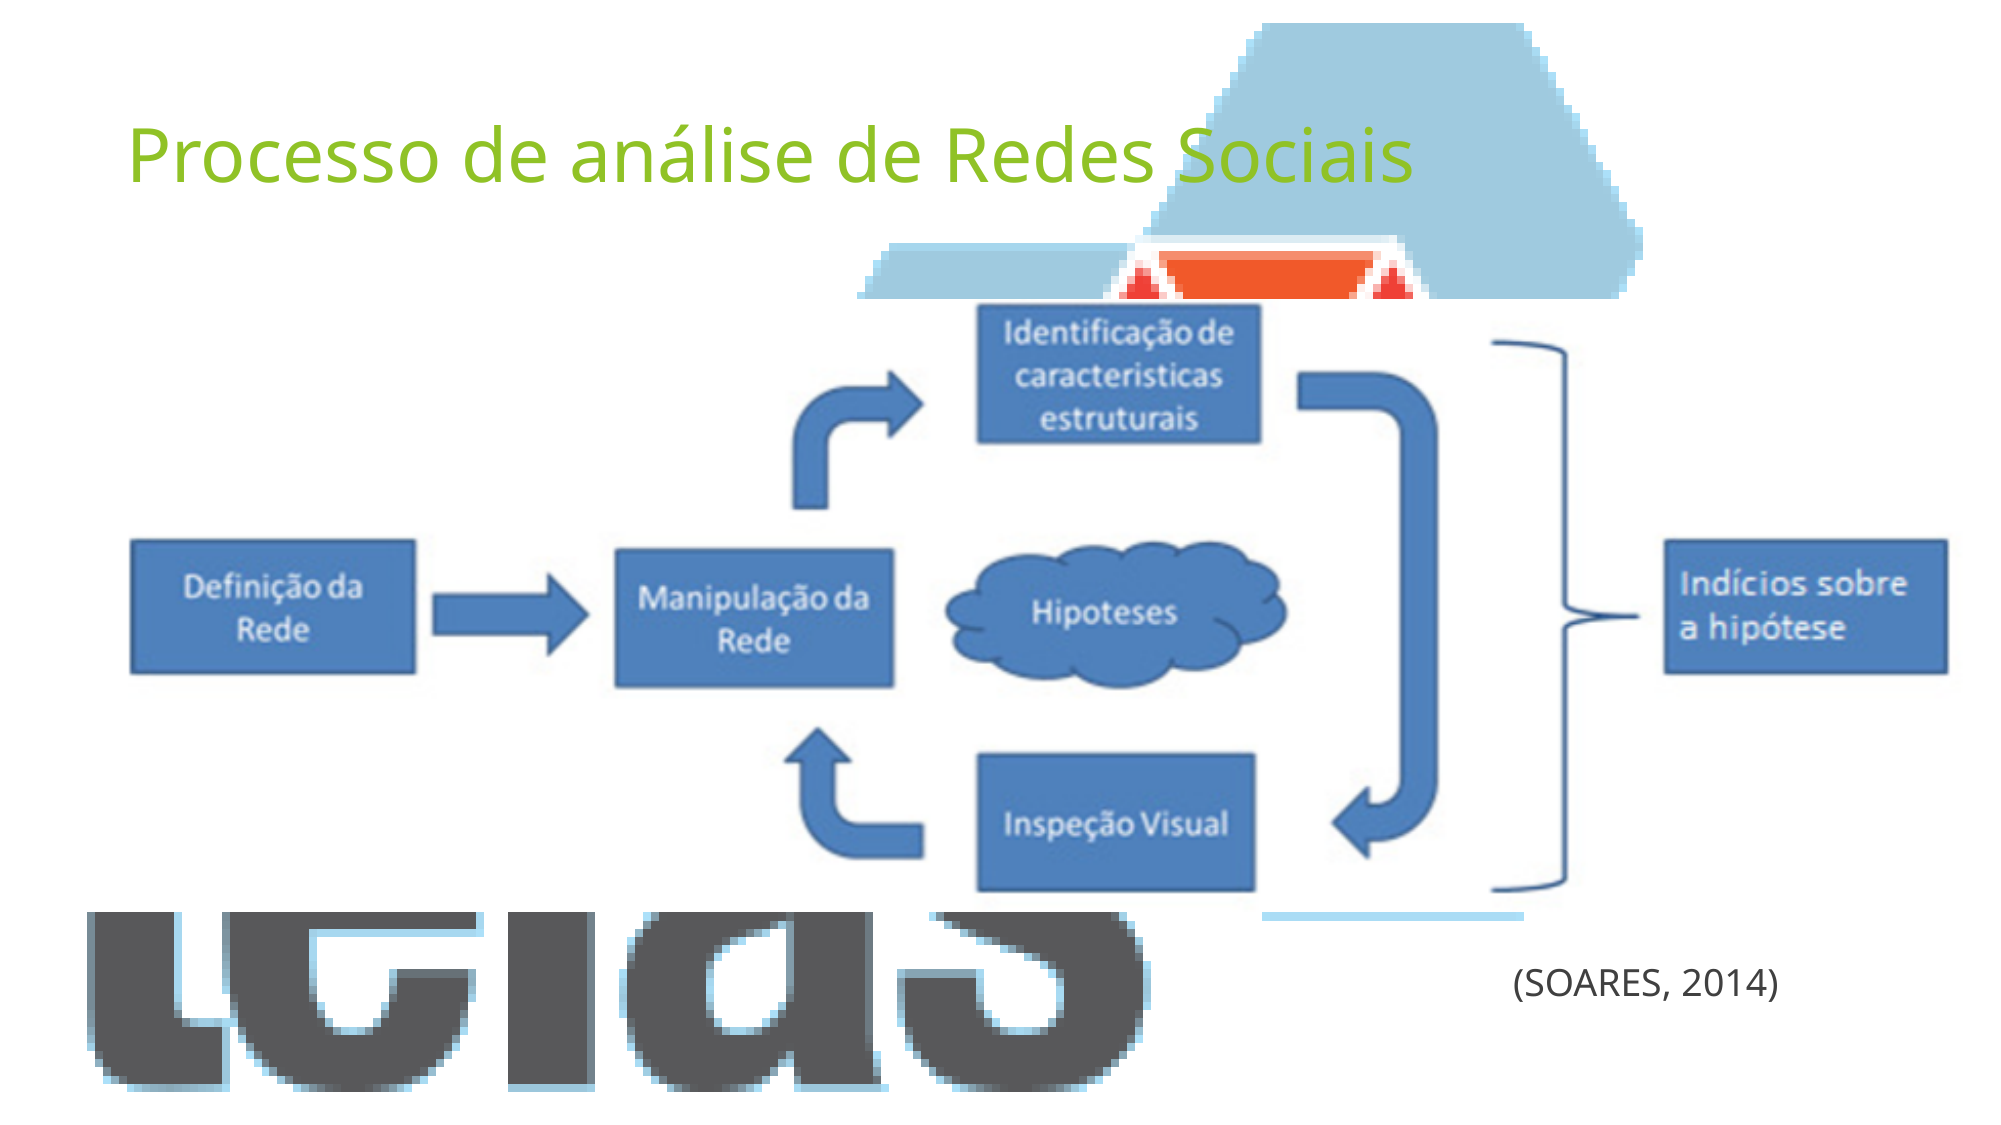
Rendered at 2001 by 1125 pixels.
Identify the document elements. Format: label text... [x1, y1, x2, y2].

list (SOARES, 2014) [1498, 951, 1863, 1014]
title Processo de análise de Redes Sociais [111, 99, 1522, 296]
picture [0, 0, 2001, 1125]
